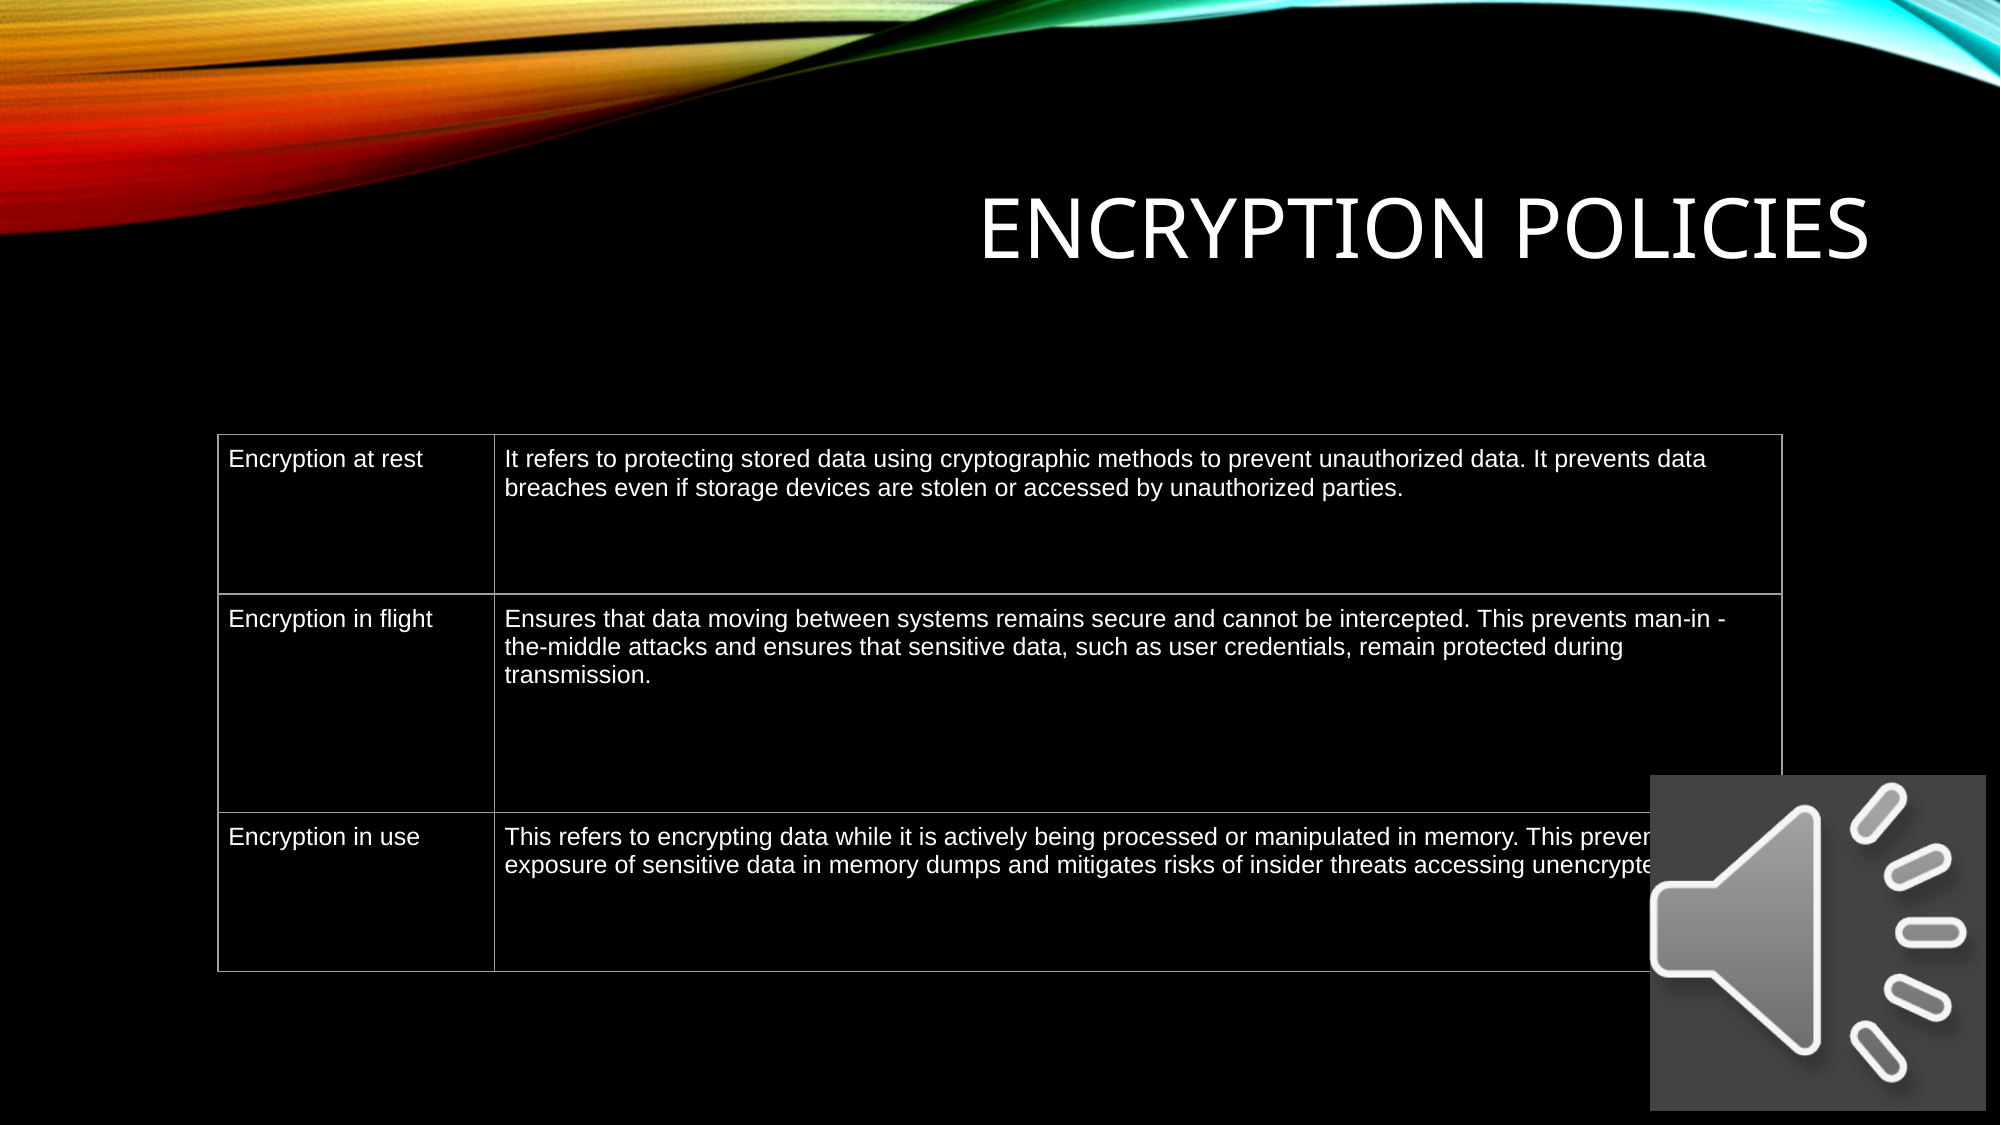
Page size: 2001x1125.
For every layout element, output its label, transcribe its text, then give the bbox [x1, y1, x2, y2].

table_header It refers to protecting stored data using cryptographic methods to prevent unauthorized data. It prevents data breaches even if storage devices are stolen or accessed by unauthorized parties. [495, 435, 1781, 593]
table_cell Ensures that data moving between systems remains secure and cannot be intercepted. This prevents man-in -the-middle attacks and ensures that sensitive data, such as user credentials, remain protected during transmission. [495, 595, 1781, 812]
table_cell This refers to encrypting data while it is actively being processed or manipulated in memory. This prevents exposure of sensitive data in memory dumps and mitigates risks of insider threats accessing unencrypted data. [495, 813, 1643, 971]
table_header Encryption at rest [219, 435, 494, 593]
picture [1648, 773, 1987, 1112]
title ENCRYPTION POLICIES [474, 125, 1888, 338]
table_cell Encryption in flight [219, 595, 494, 812]
picture [0, 0, 2000, 237]
table_cell Encryption in use [219, 813, 494, 971]
